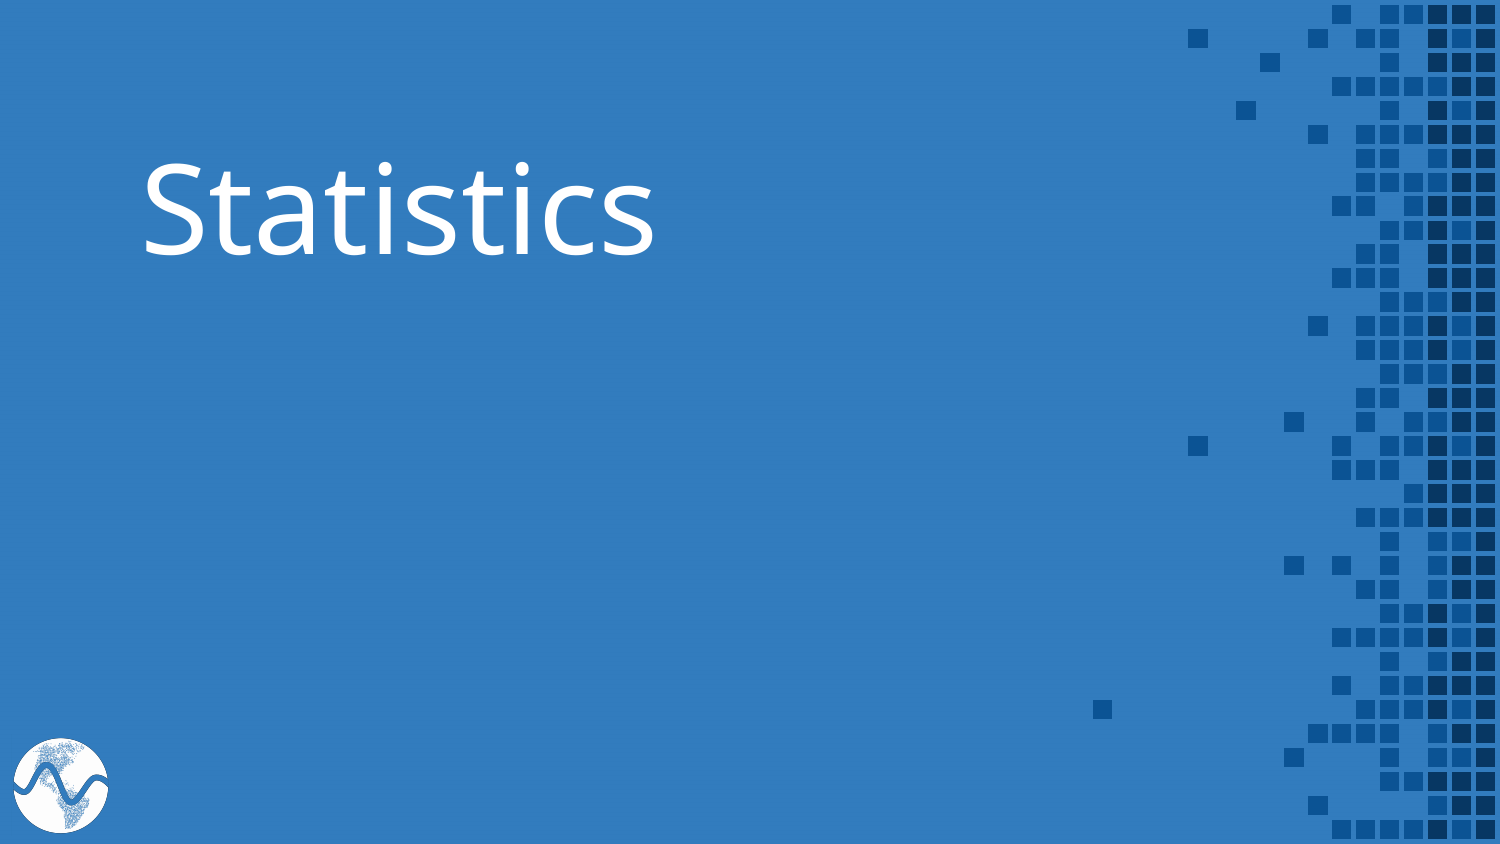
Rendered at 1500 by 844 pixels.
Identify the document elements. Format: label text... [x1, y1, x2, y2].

picture [0, 0, 1500, 844]
title Statistics [125, 114, 1011, 305]
